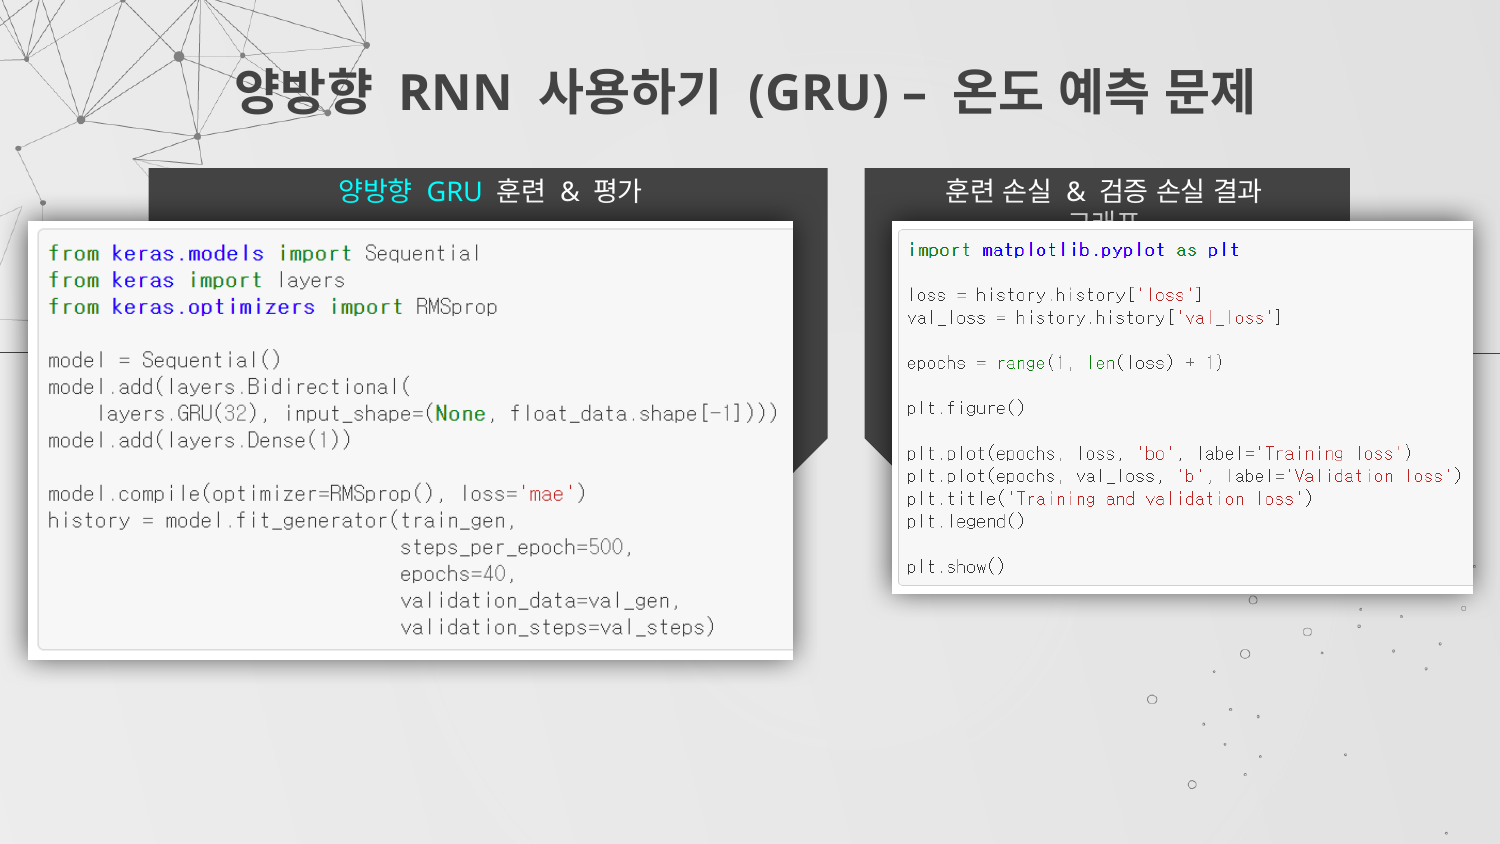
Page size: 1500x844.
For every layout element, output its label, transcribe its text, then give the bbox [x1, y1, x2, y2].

text_box [864, 201, 893, 443]
picture [0, 0, 1500, 844]
text_box [1343, 168, 1350, 198]
subtitle 훈련 손실 & 검증 손실 결과 그래프 [900, 159, 1308, 200]
title 양방향 RNN 사용하기 (GRU) – 온도 예측 문제 [148, 45, 1343, 201]
text_box [793, 201, 828, 451]
subtitle 양방향 GRU 훈련 & 평가 [188, 159, 793, 202]
